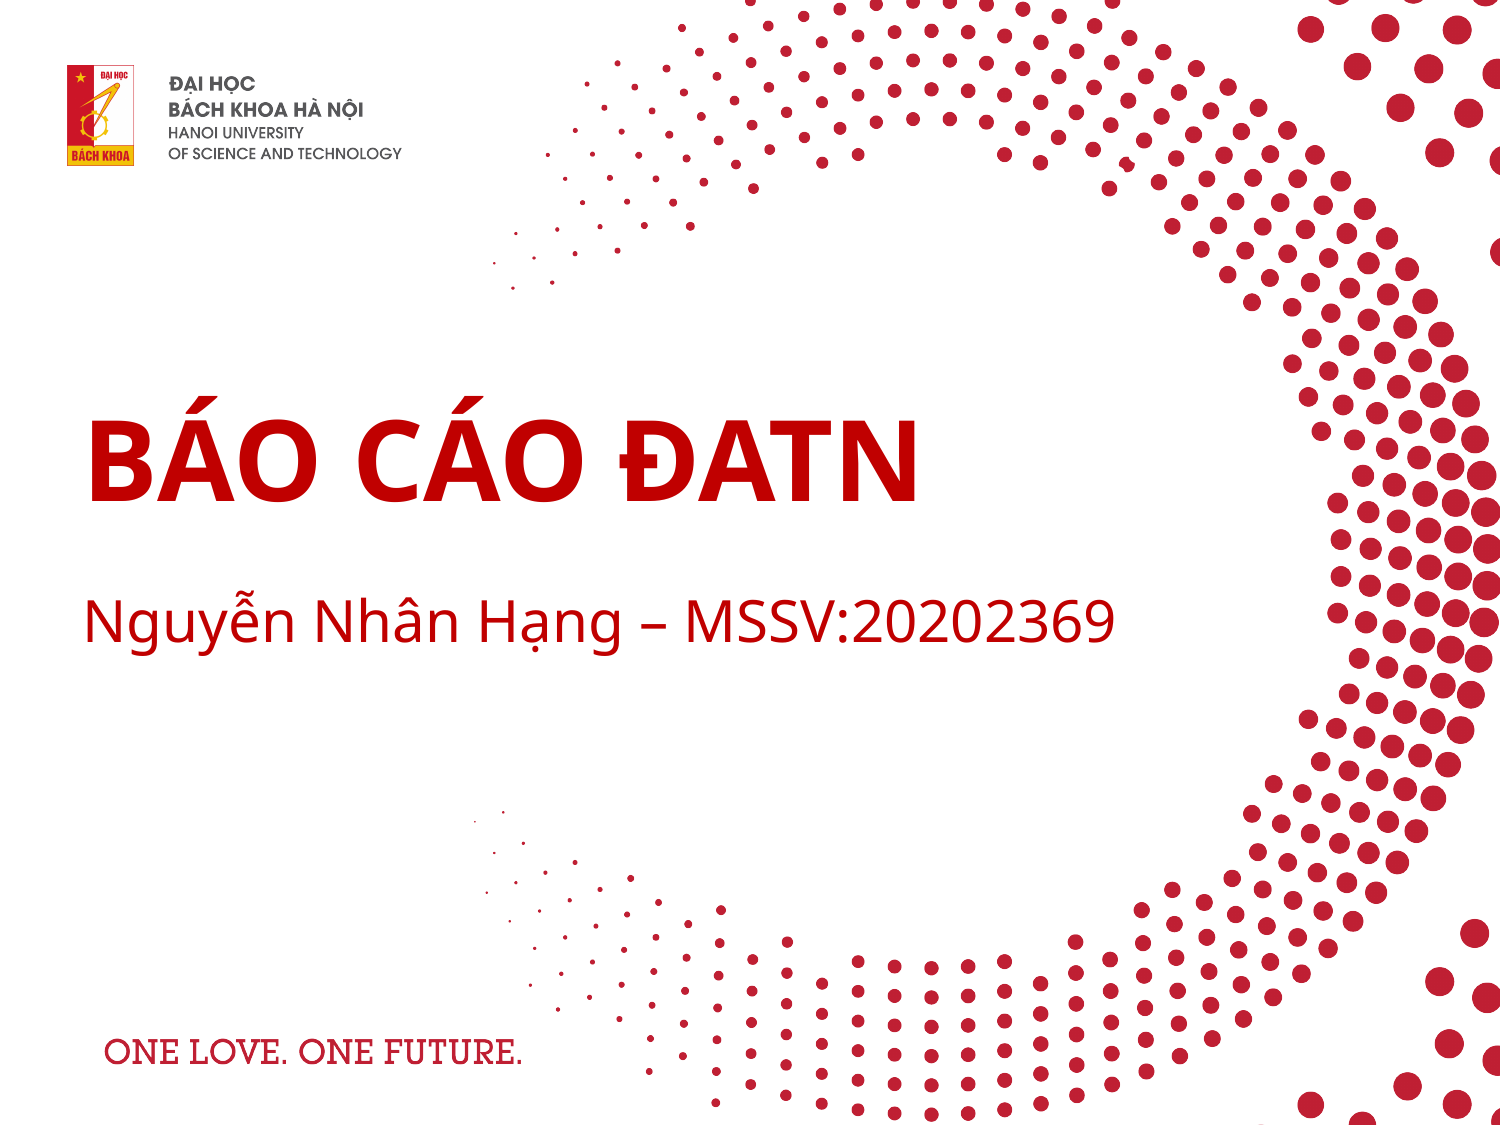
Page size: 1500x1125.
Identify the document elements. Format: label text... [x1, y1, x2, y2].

text_box Nguyễn Nhân Hạng – MSSV:20202369 [67, 585, 1273, 725]
picture [0, 0, 1500, 1125]
text_box BÁO CÁO ĐATN [67, 397, 1273, 537]
